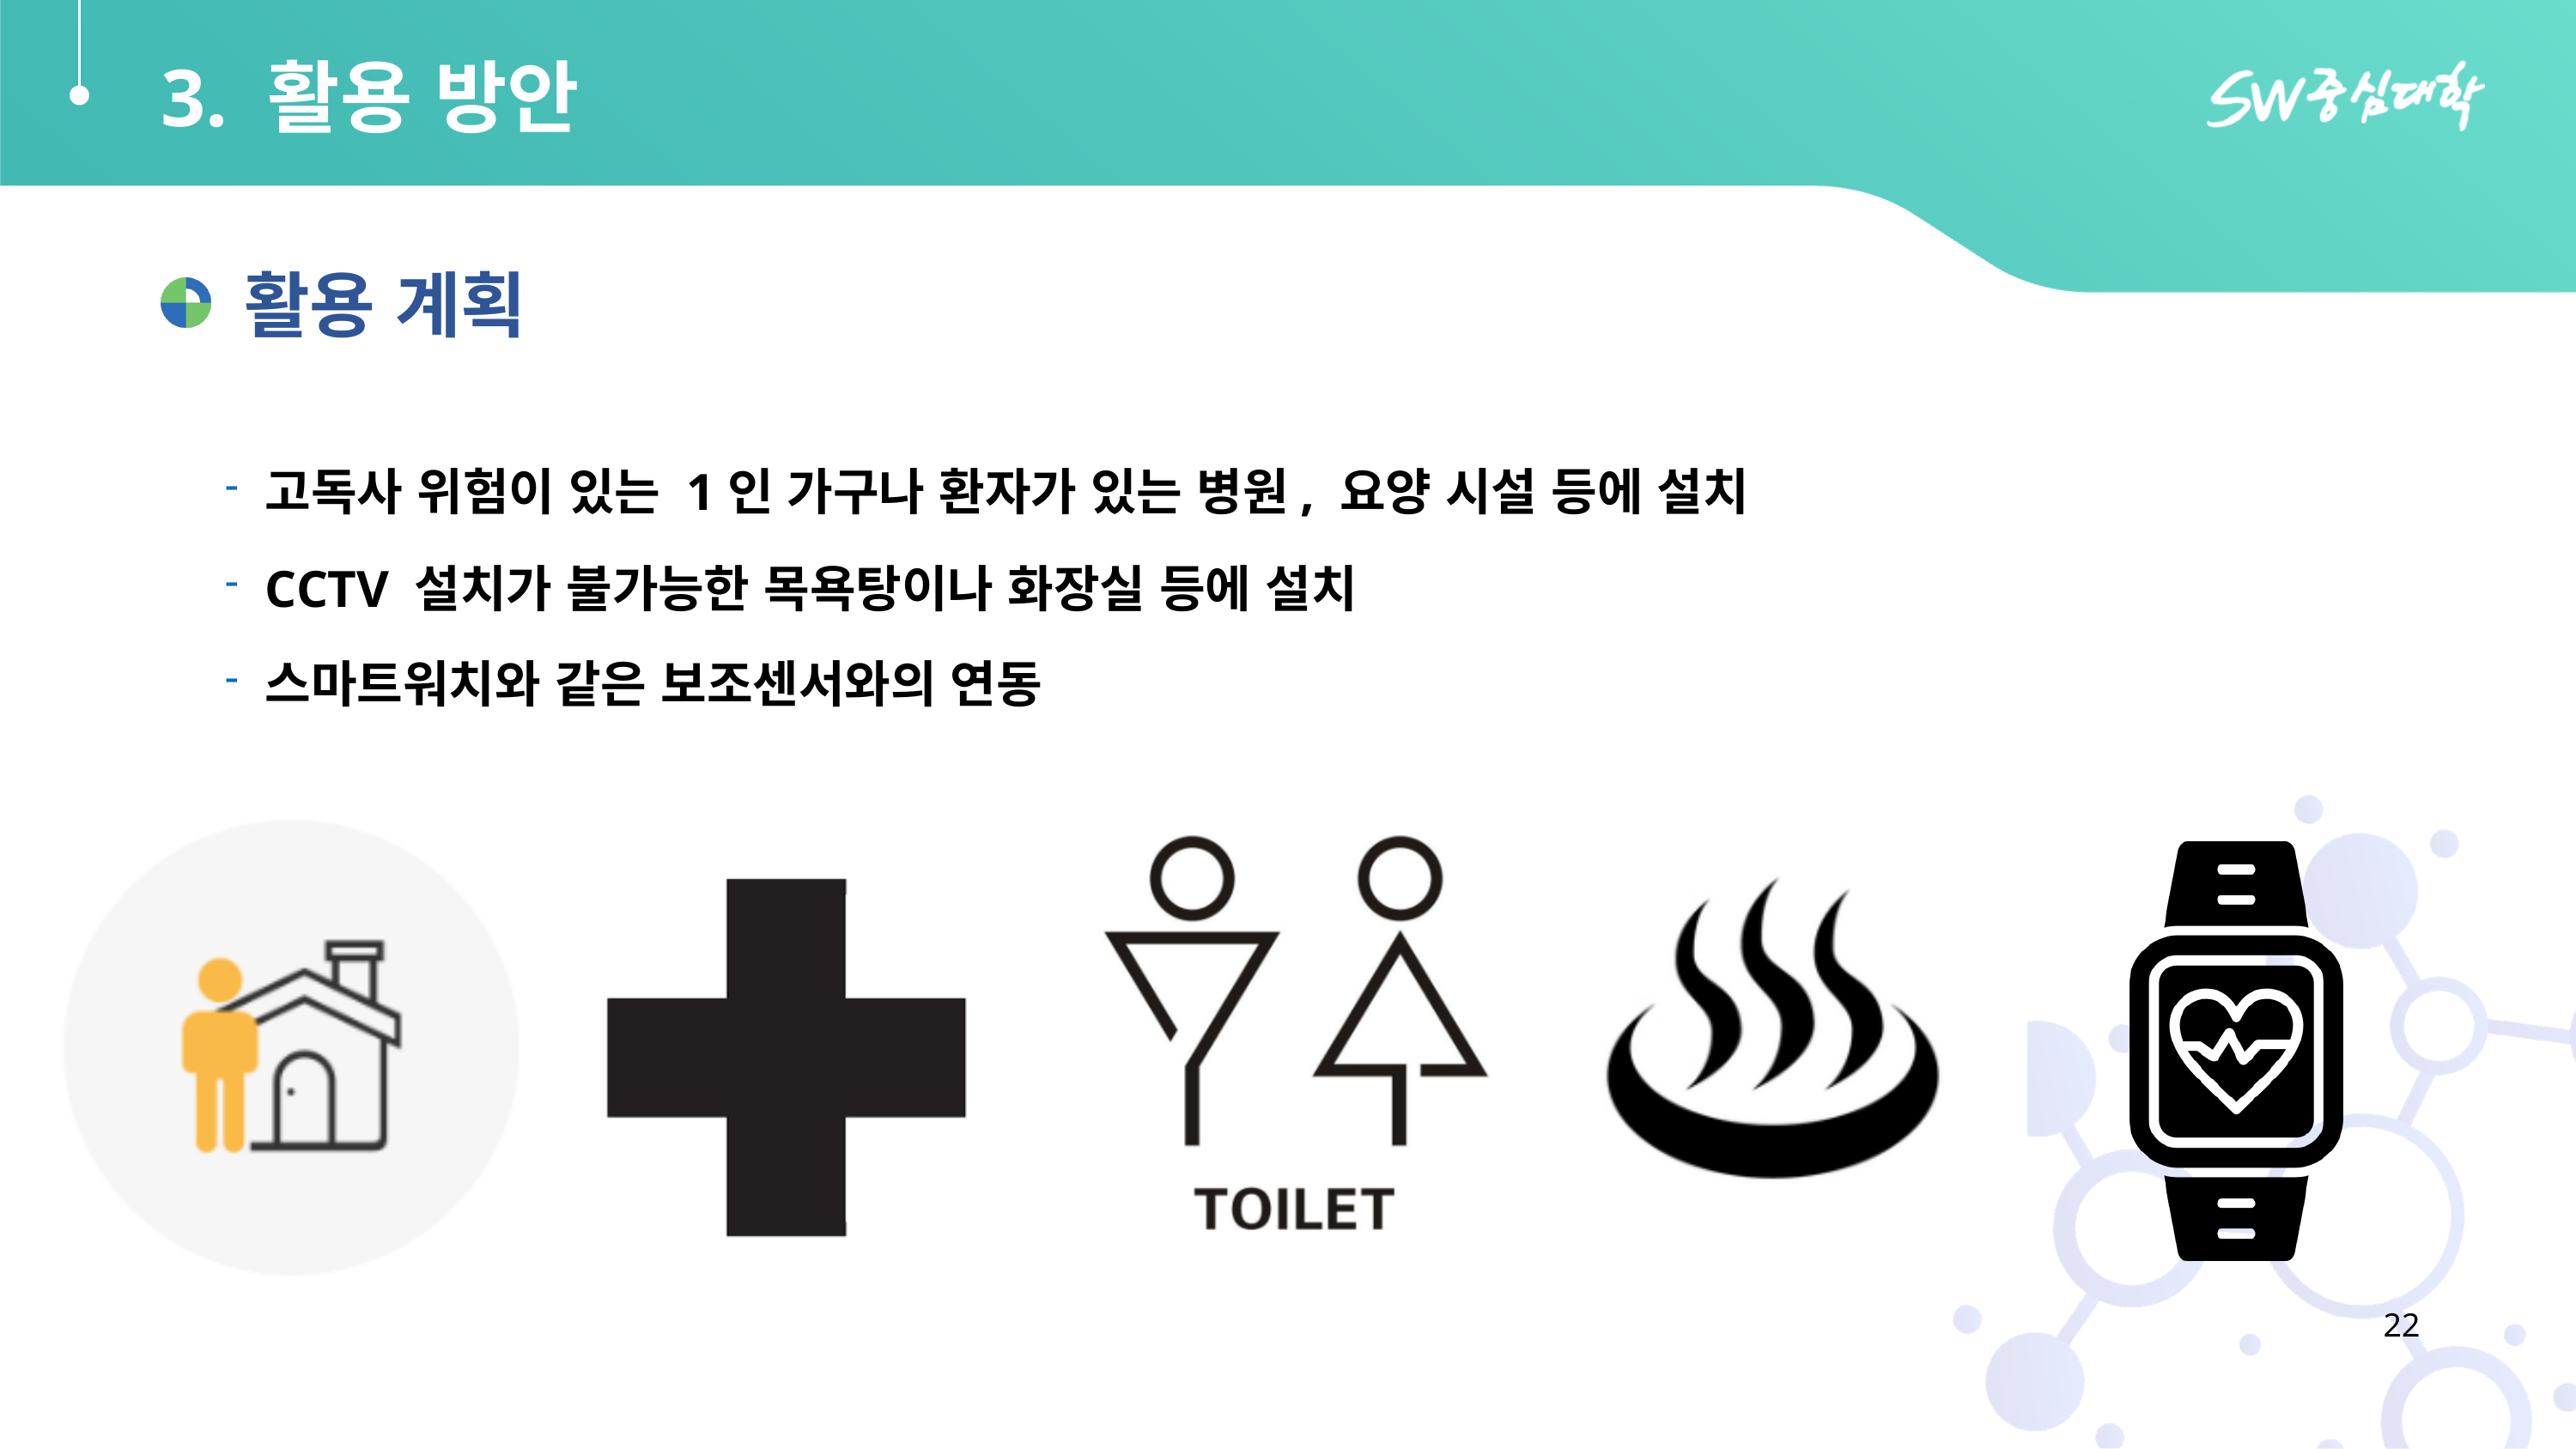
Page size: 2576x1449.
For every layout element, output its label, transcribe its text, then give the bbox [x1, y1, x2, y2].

picture [1078, 806, 1498, 1245]
picture [161, 277, 211, 328]
picture [1510, 800, 2576, 1449]
picture [0, 779, 1010, 1323]
list 활용 계획 고독사 위험이 있는 1인 가구나 환자가 있는 병원, 요양 시설 등에 설치 CCTV 설치가 불가능한 목욕탕이나 화장실 등에 설치 스마트워치와 같은 보조센서와의 연동 [148, 253, 2445, 1361]
picture [0, 0, 2576, 293]
title 3. 활용 방안 [148, 39, 2576, 152]
